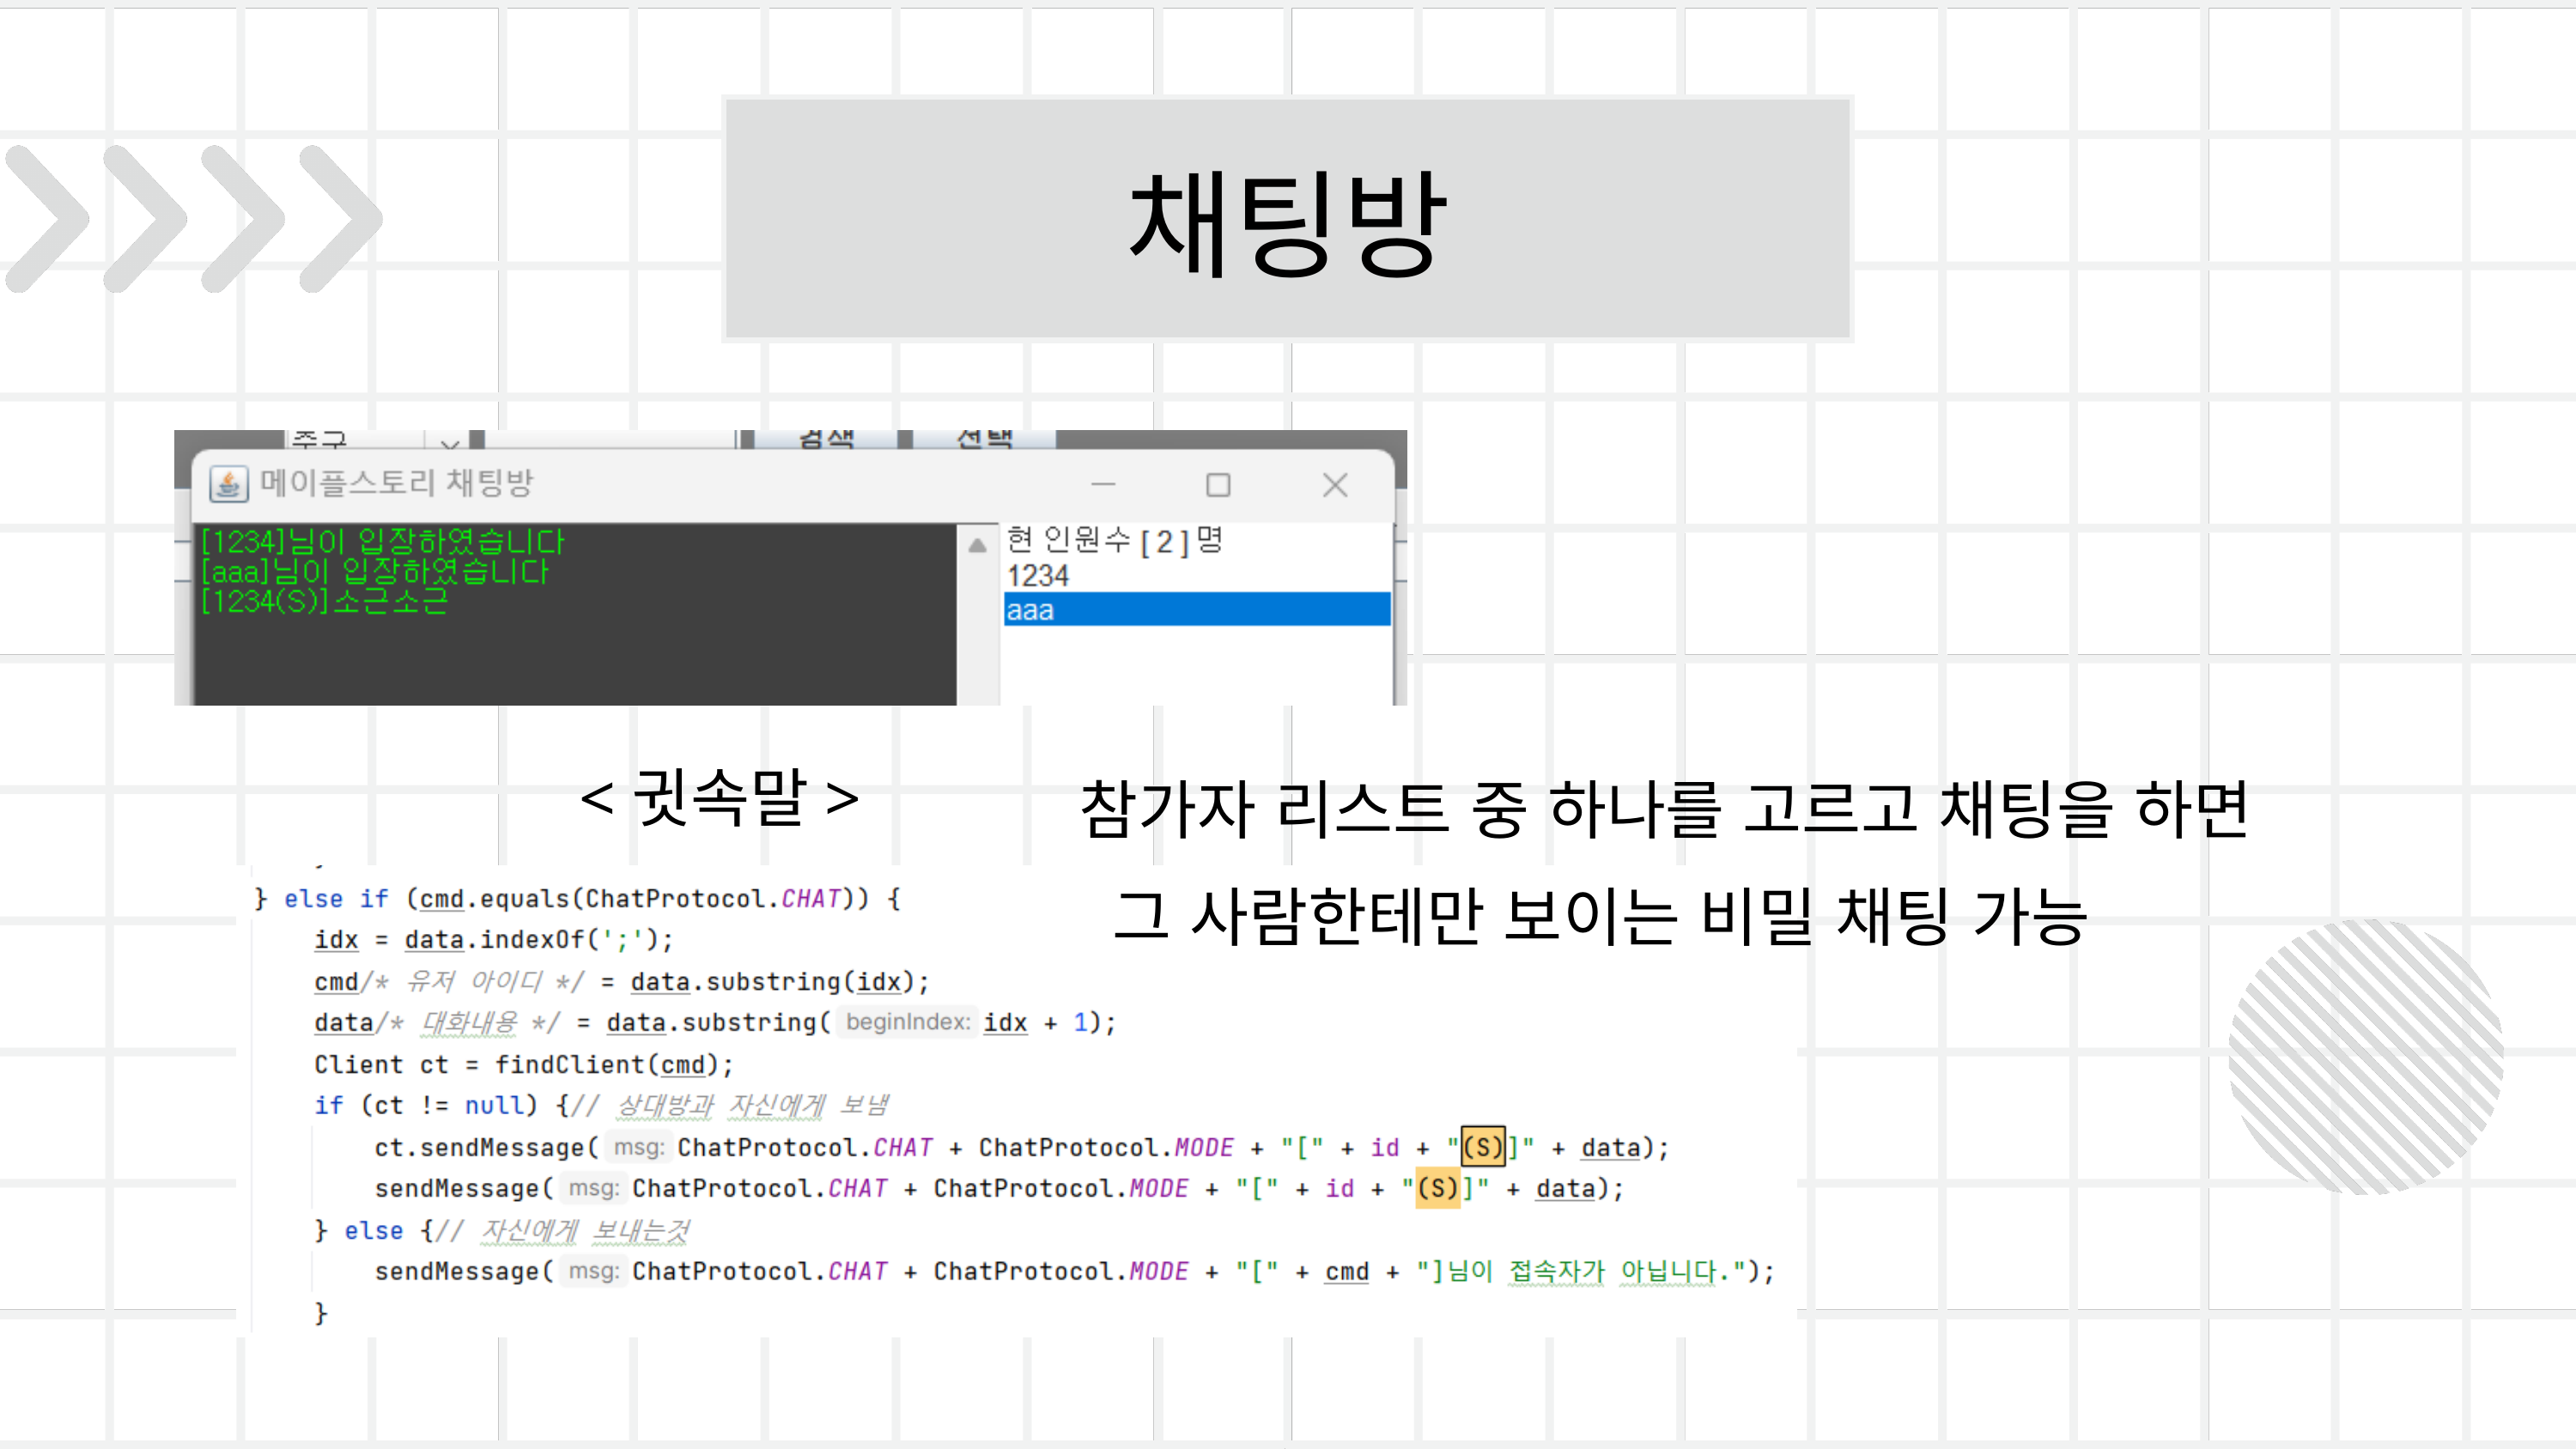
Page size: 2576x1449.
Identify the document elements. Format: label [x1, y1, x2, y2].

picture [235, 865, 1798, 1338]
text_box [0, 0, 2576, 1449]
text_box [723, 96, 1853, 341]
picture [173, 430, 1408, 706]
